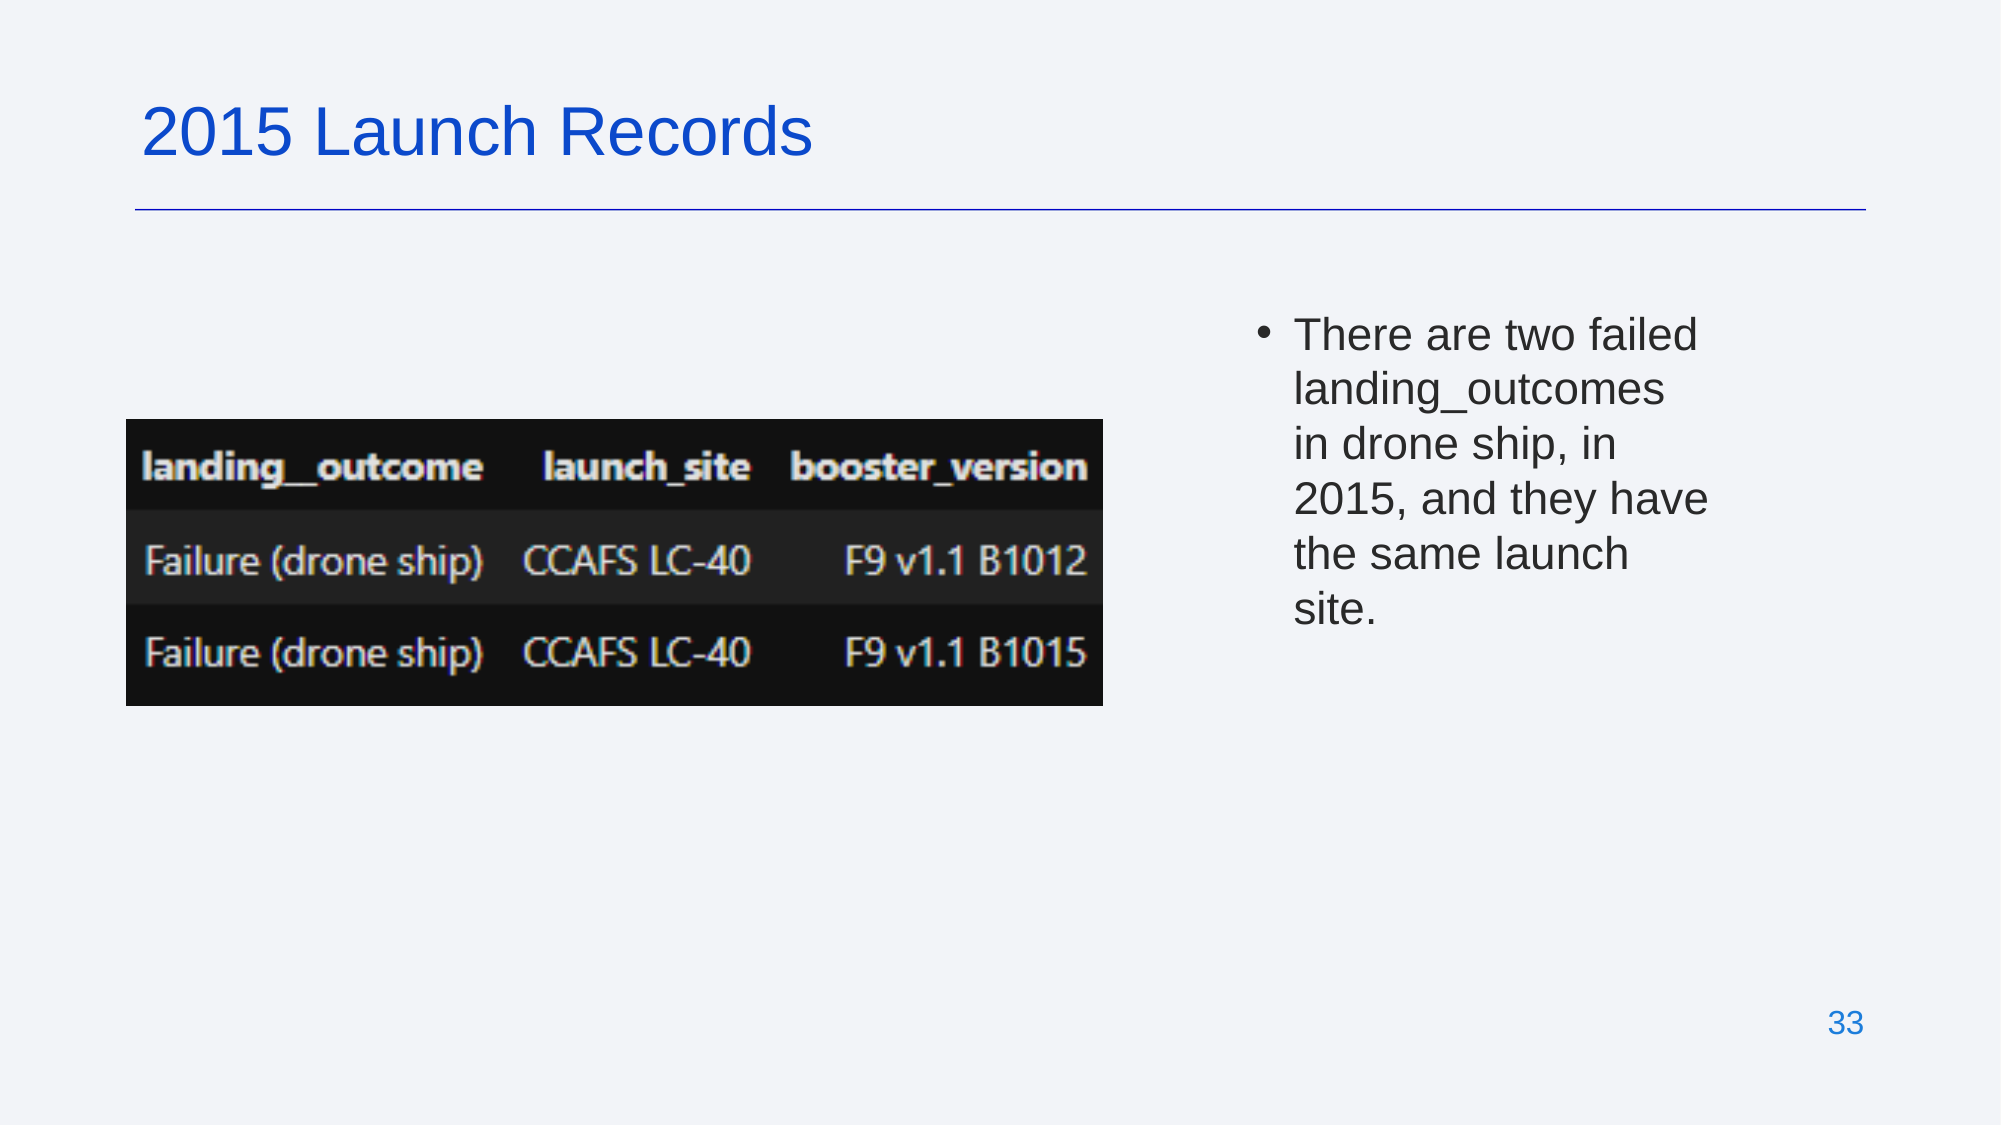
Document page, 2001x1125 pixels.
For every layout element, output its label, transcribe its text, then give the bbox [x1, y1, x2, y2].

picture [0, 0, 2001, 1125]
list There are two failed landing_outcomes in drone ship, in 2015, and they have the same launch site. [1241, 296, 1725, 1014]
slide_number 33 [1429, 988, 1880, 1055]
text_box 2015 Launch Records [126, 88, 1852, 179]
